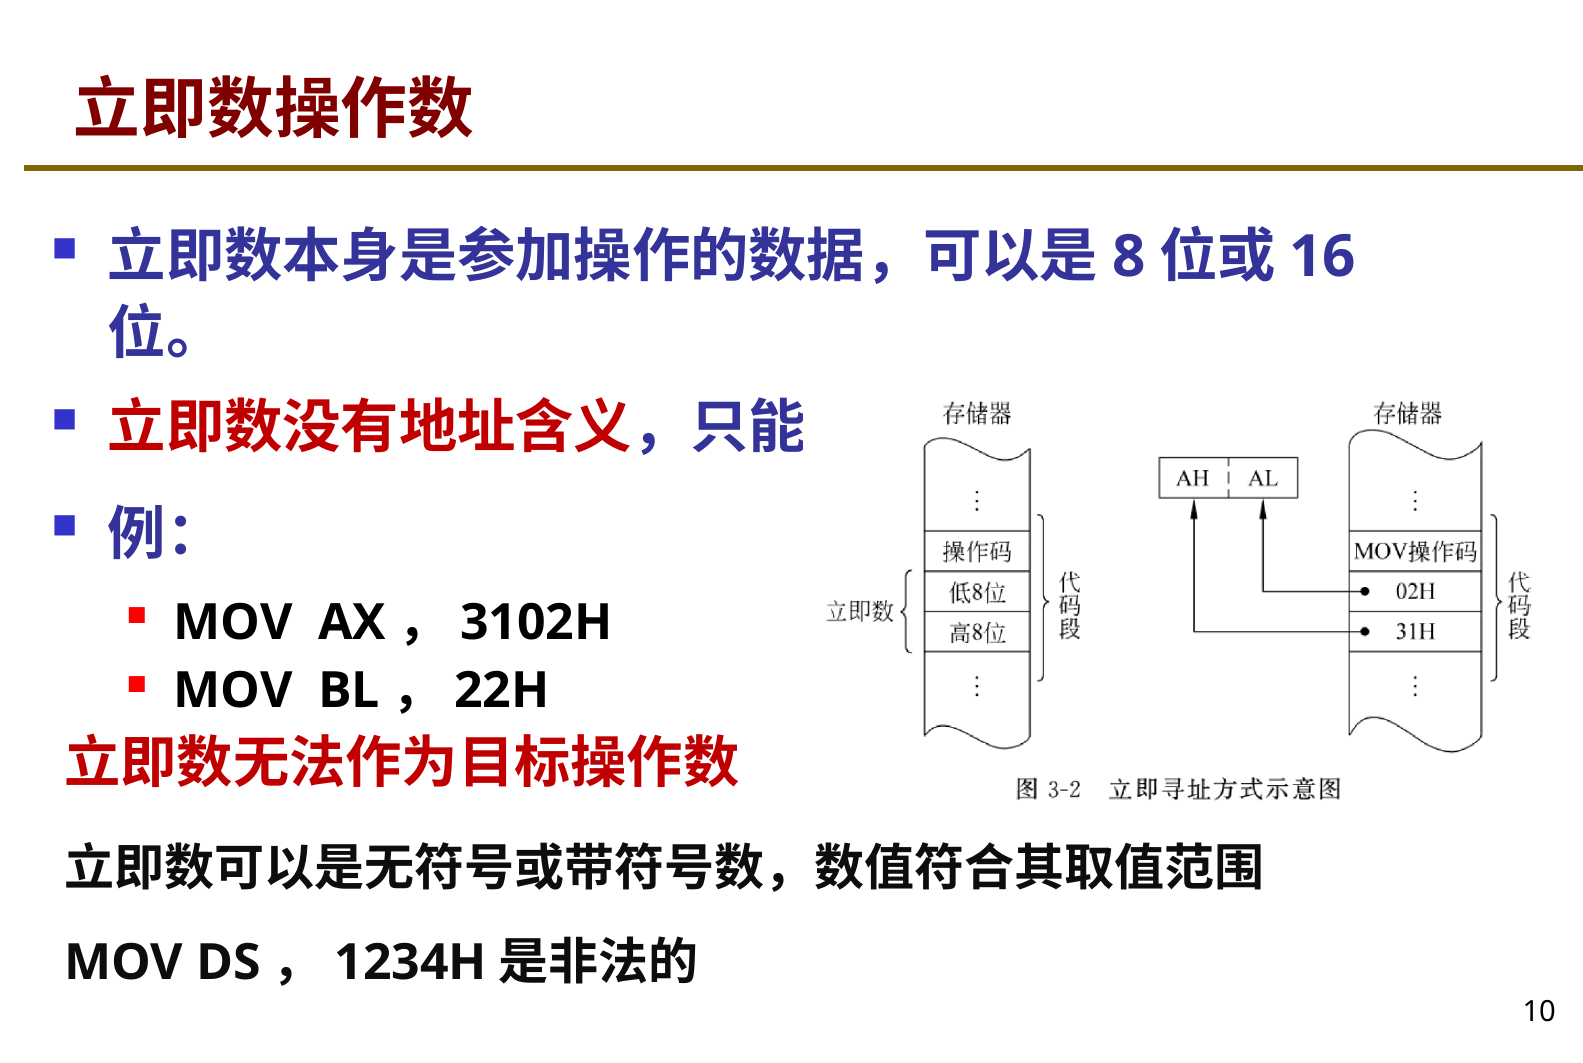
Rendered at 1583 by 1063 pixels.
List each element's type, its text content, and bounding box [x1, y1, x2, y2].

text_box MOV DS，1234H是非法的 [47, 921, 1368, 999]
text_box 立即数无法作为目标操作数 [47, 717, 797, 803]
text_box 立即数可以是无符号或带符号数，数值符合其取值范围 [47, 826, 1368, 904]
title 立即数操作数 [59, 35, 1408, 154]
picture [802, 389, 1549, 815]
list 立即数本身是参加操作的数据，可以是8位或16位。 立即数没有地址含义，只能作为源操作数。 例： MOV AX，3102H MOV BL，22H [36, 203, 1431, 1028]
slide_number 10 [1474, 968, 1572, 1040]
